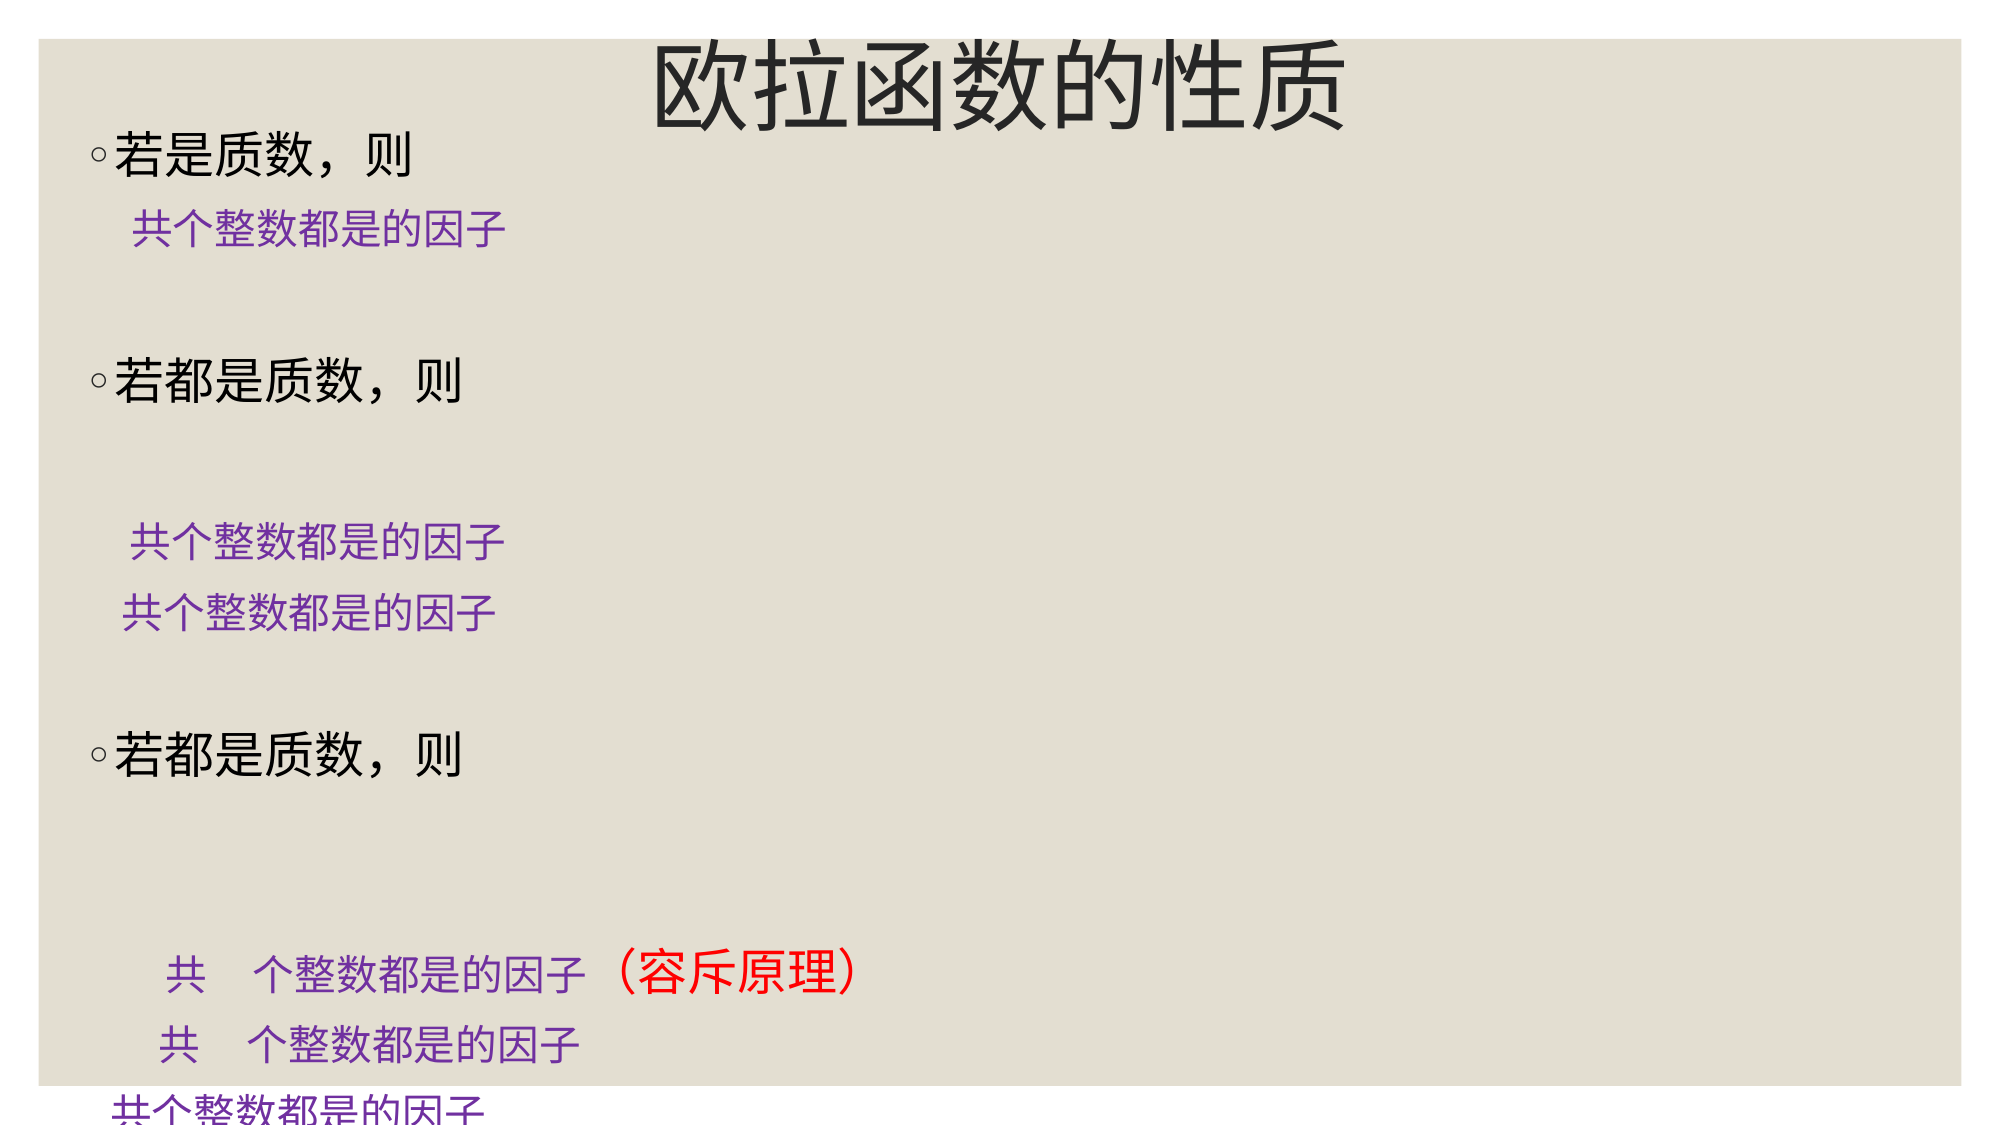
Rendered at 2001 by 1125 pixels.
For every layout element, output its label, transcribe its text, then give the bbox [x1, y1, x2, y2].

title 欧拉函数的性质 [353, 25, 1647, 157]
